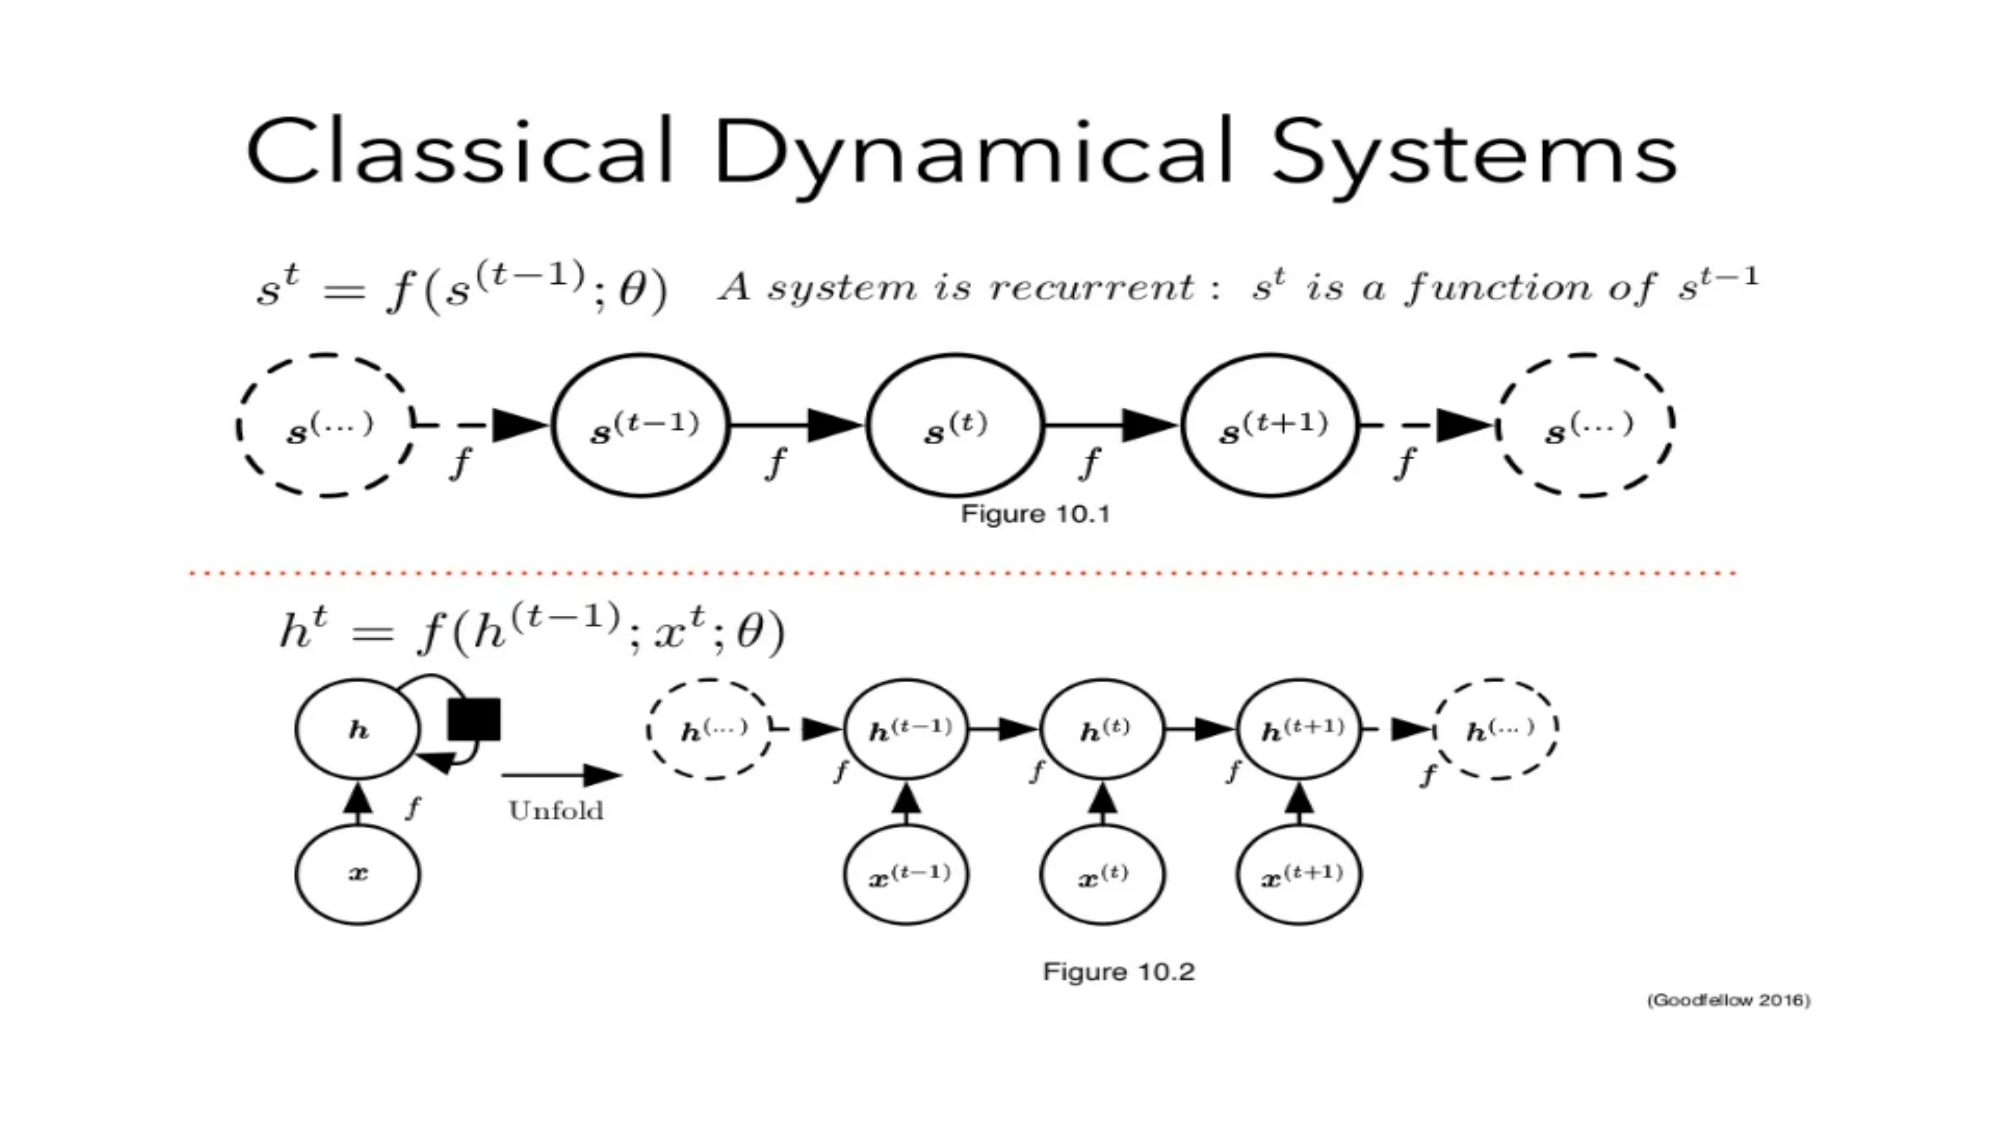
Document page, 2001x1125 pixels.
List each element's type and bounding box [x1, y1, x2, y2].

picture [137, 55, 1828, 1014]
